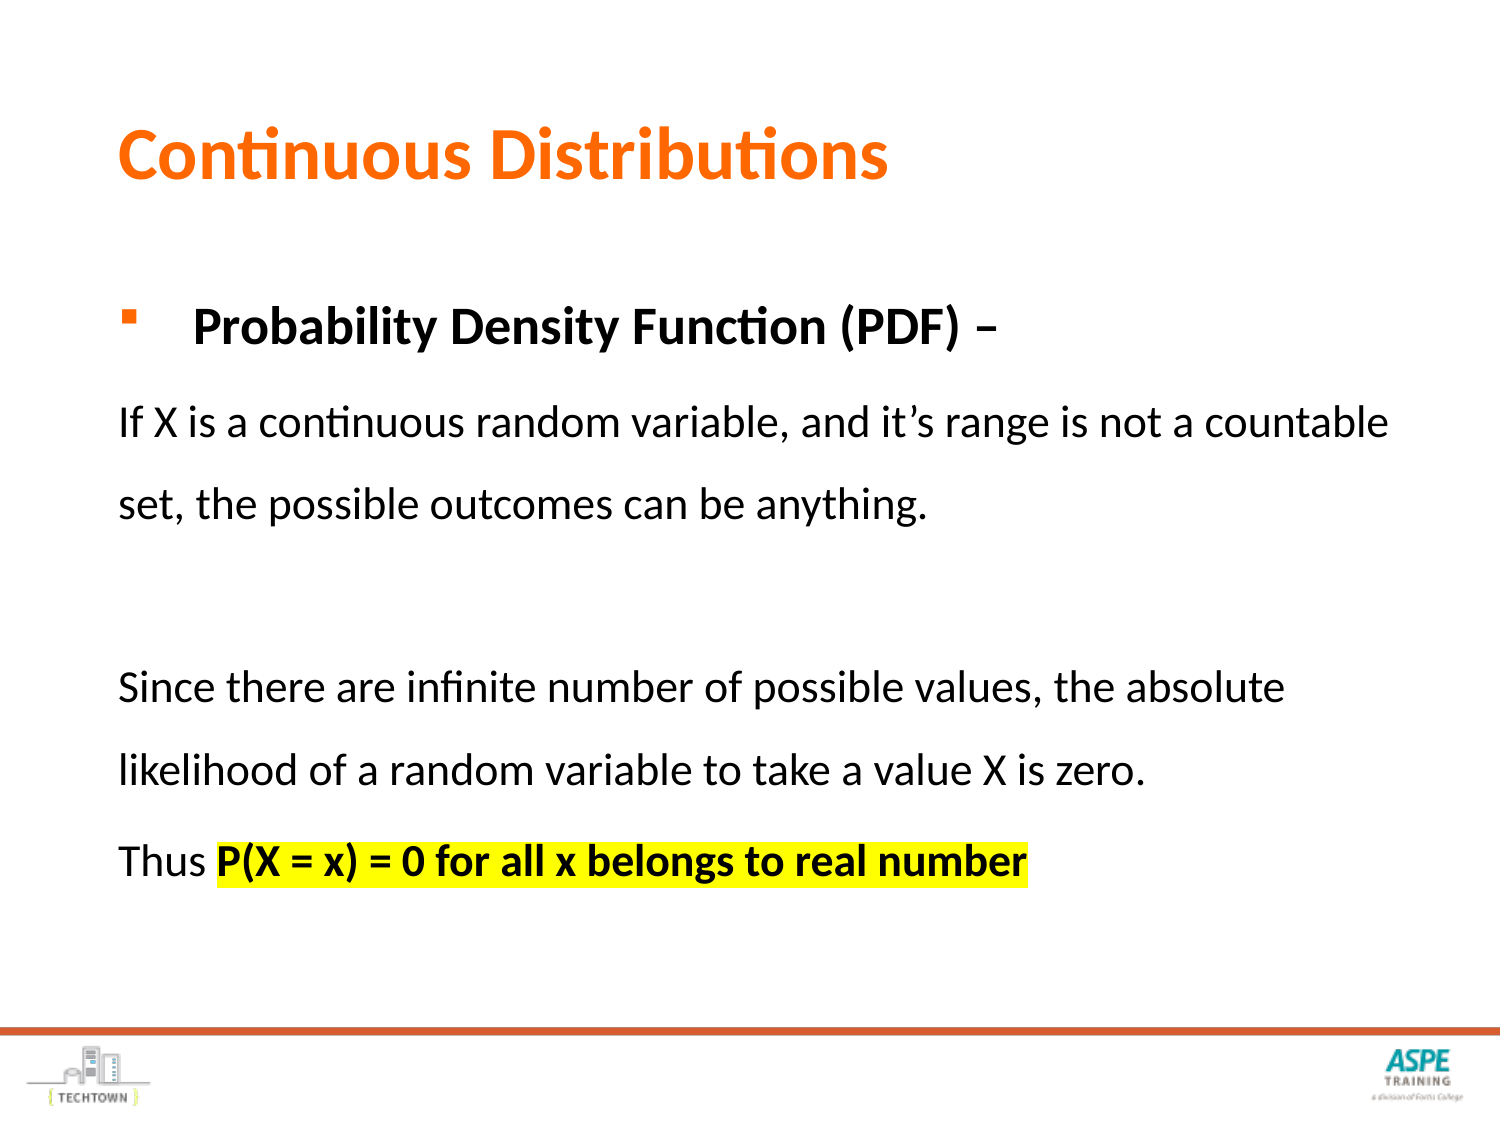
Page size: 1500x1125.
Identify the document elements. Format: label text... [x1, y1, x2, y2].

list Probability Density Function (PDF) – If X is a continuous random variable, and it’s range is not a countable set, the possible outcomes can be anything. Since there are infinite number of possible values, the absolute likelihood of a random variable to take a value X is zero. Thus P(X = x) = 0 for all x belongs to real number [103, 249, 1438, 938]
title Continuous Distributions [103, 59, 1397, 249]
